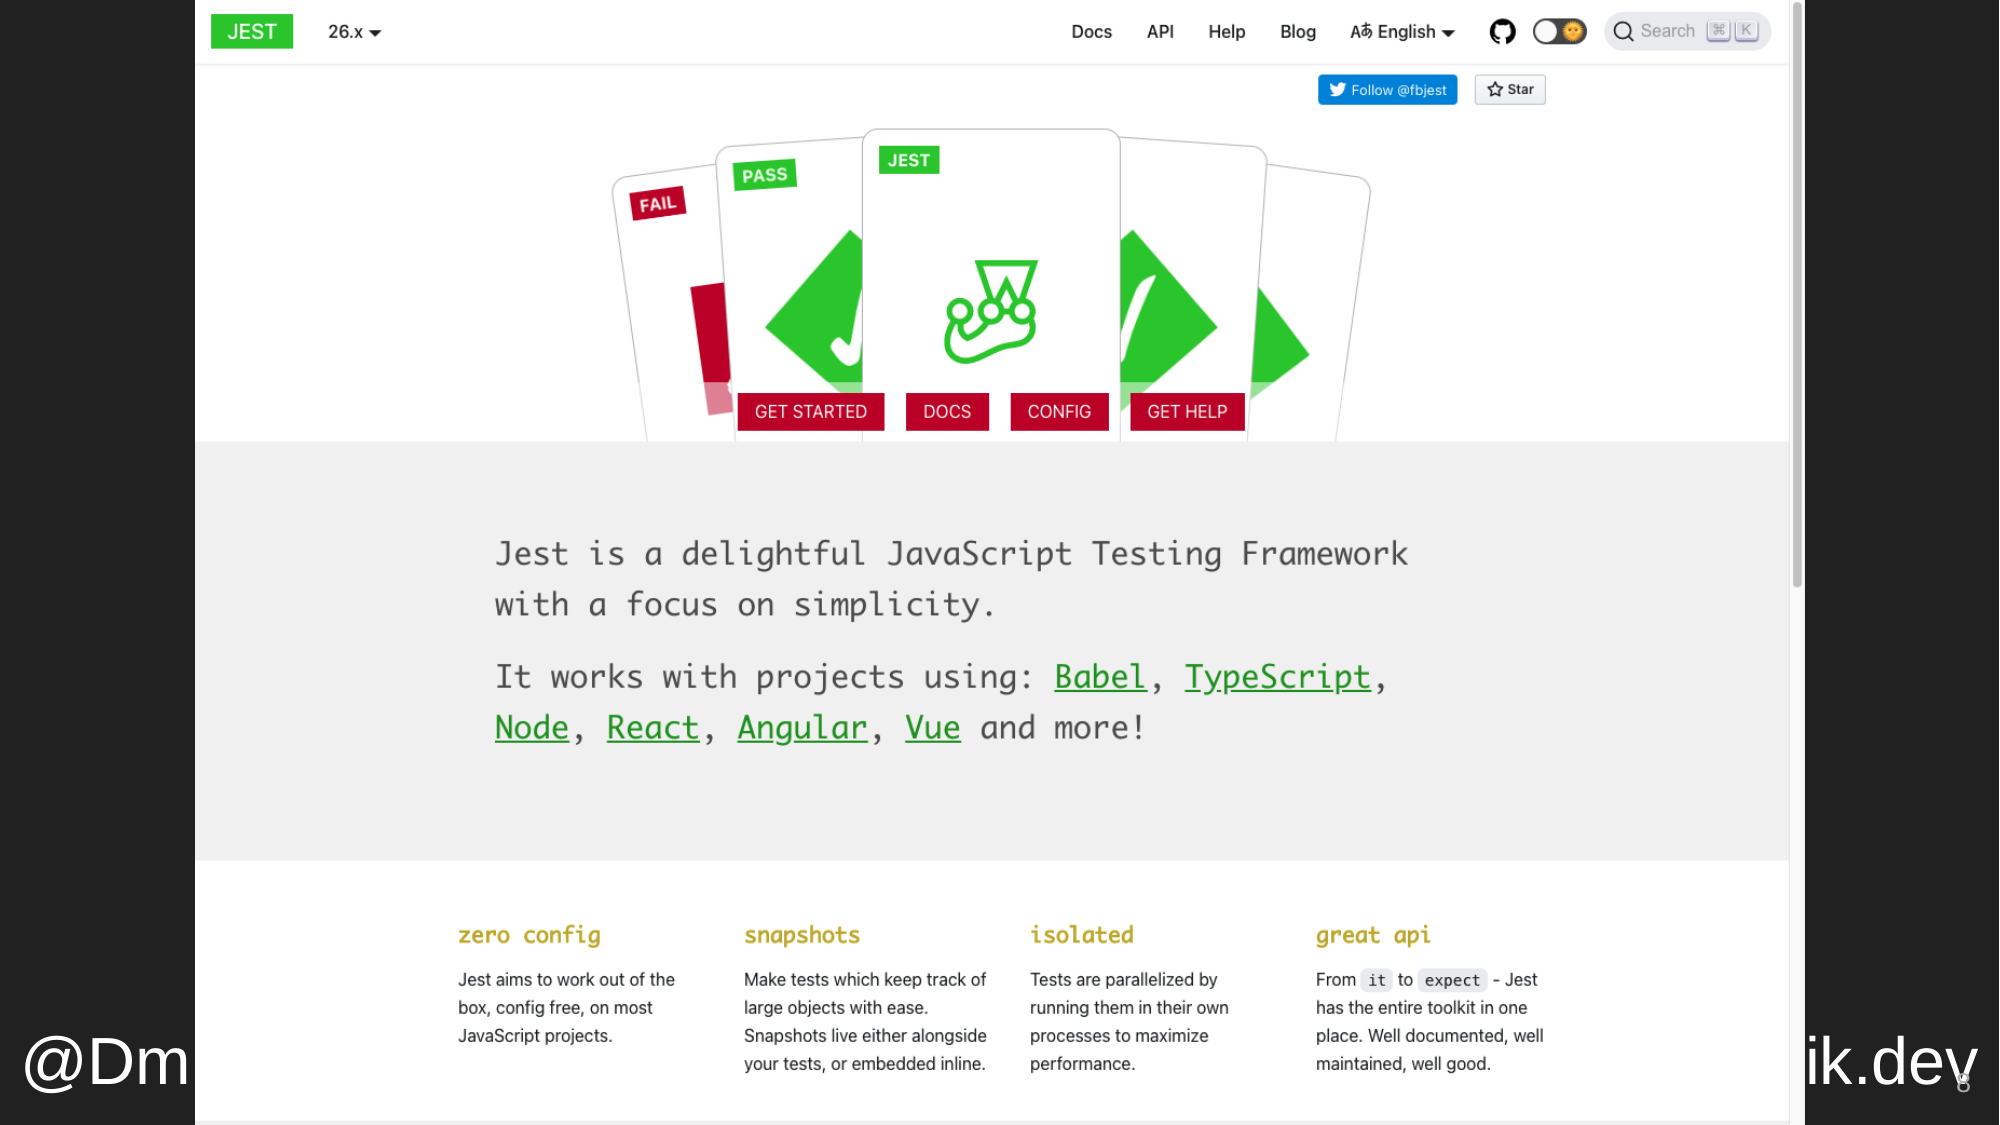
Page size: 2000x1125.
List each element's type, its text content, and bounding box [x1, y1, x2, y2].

picture [194, 0, 1805, 1125]
text_box dvinnik.dev [1810, 976, 2000, 1125]
text_box @DmitryVinnik [0, 976, 189, 1125]
slide_number ‹#› [1871, 1038, 1992, 1125]
